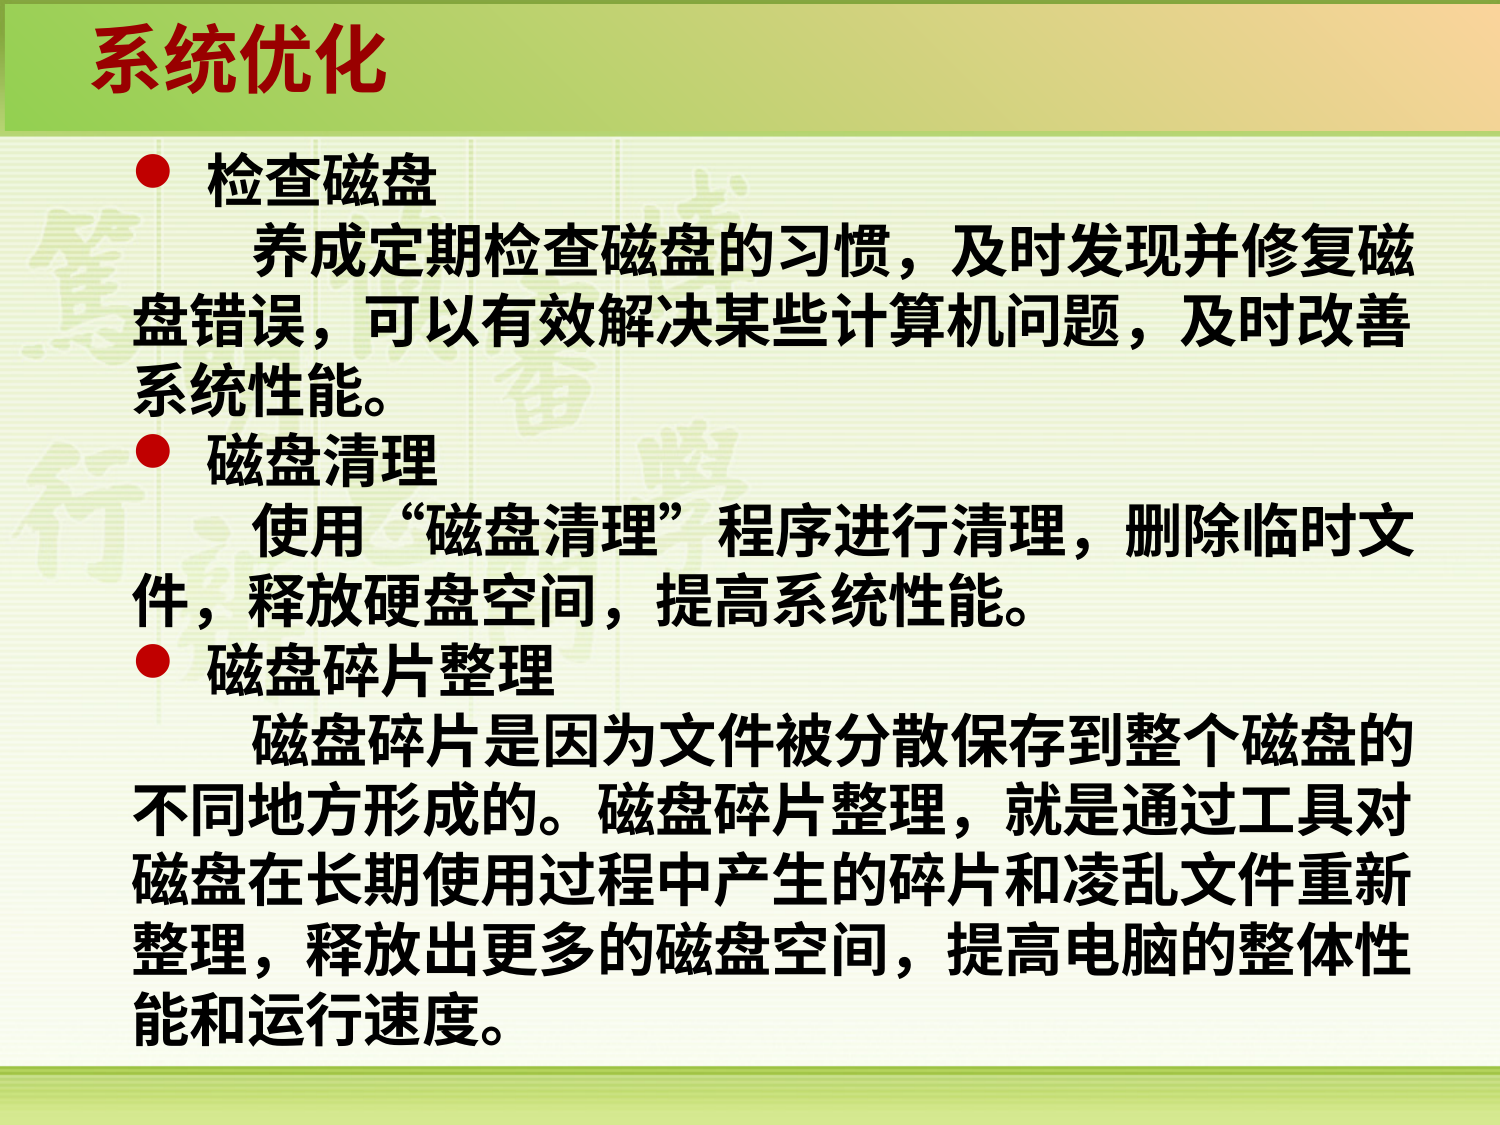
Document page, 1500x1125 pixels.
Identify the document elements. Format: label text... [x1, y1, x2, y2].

slide_number [112, 1025, 425, 1100]
text_box 检查磁盘 养成定期检查磁盘的习惯，及时发现并修复磁盘错误，可以有效解决某些计算机问题，及时改善系统性能。 磁盘清理 使用“磁盘清理”程序进行清理，删除临时文件，释放硬盘空间，提高系统性能。 磁盘碎片整理 磁盘碎片是因为文件被分散保存到整个磁盘的不同地方形成的。磁盘碎片整理，就是通过工具对磁盘在长期使用过程中产生的碎片和凌乱文件重新整理，释放出更多的磁盘空间，提高电脑的整体性能和运行速度。 [41, 136, 1447, 1061]
slide_number [1074, 1025, 1388, 1100]
picture [0, 0, 1500, 1125]
text_box 系统优化 [4, 4, 1500, 131]
